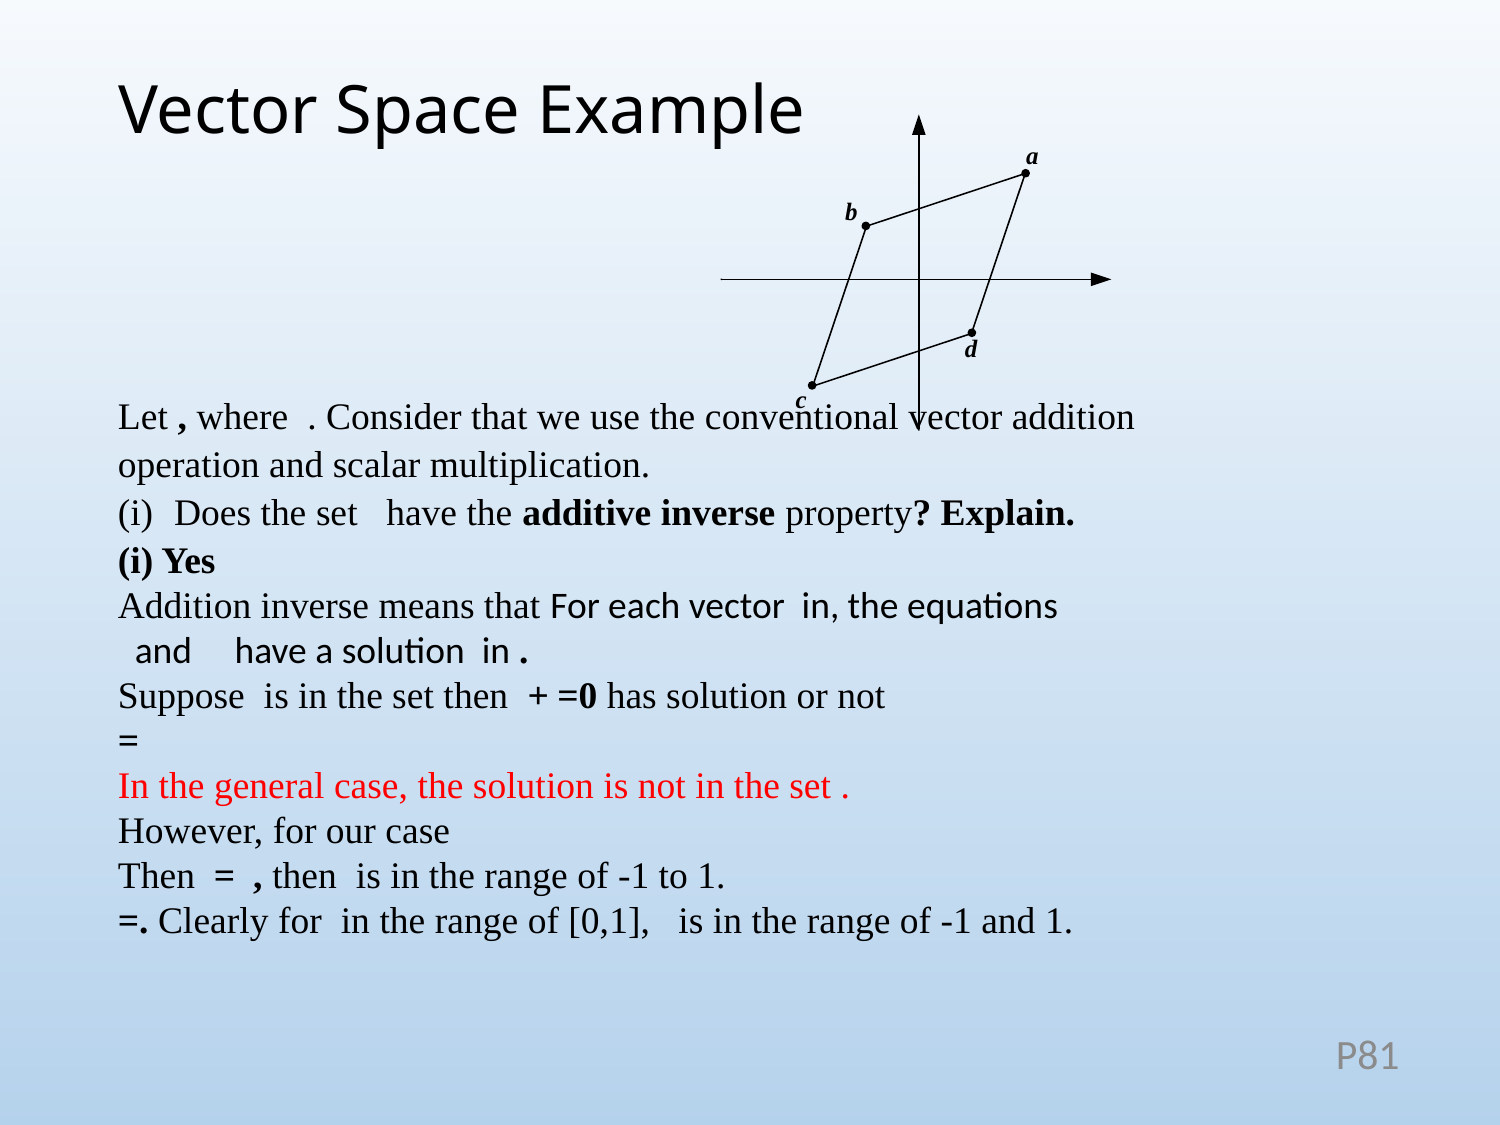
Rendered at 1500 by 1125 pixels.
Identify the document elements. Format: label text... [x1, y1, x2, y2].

footer P81 [1302, 1022, 1434, 1083]
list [718, 111, 1112, 431]
title Vector Space Example [103, 59, 1397, 164]
